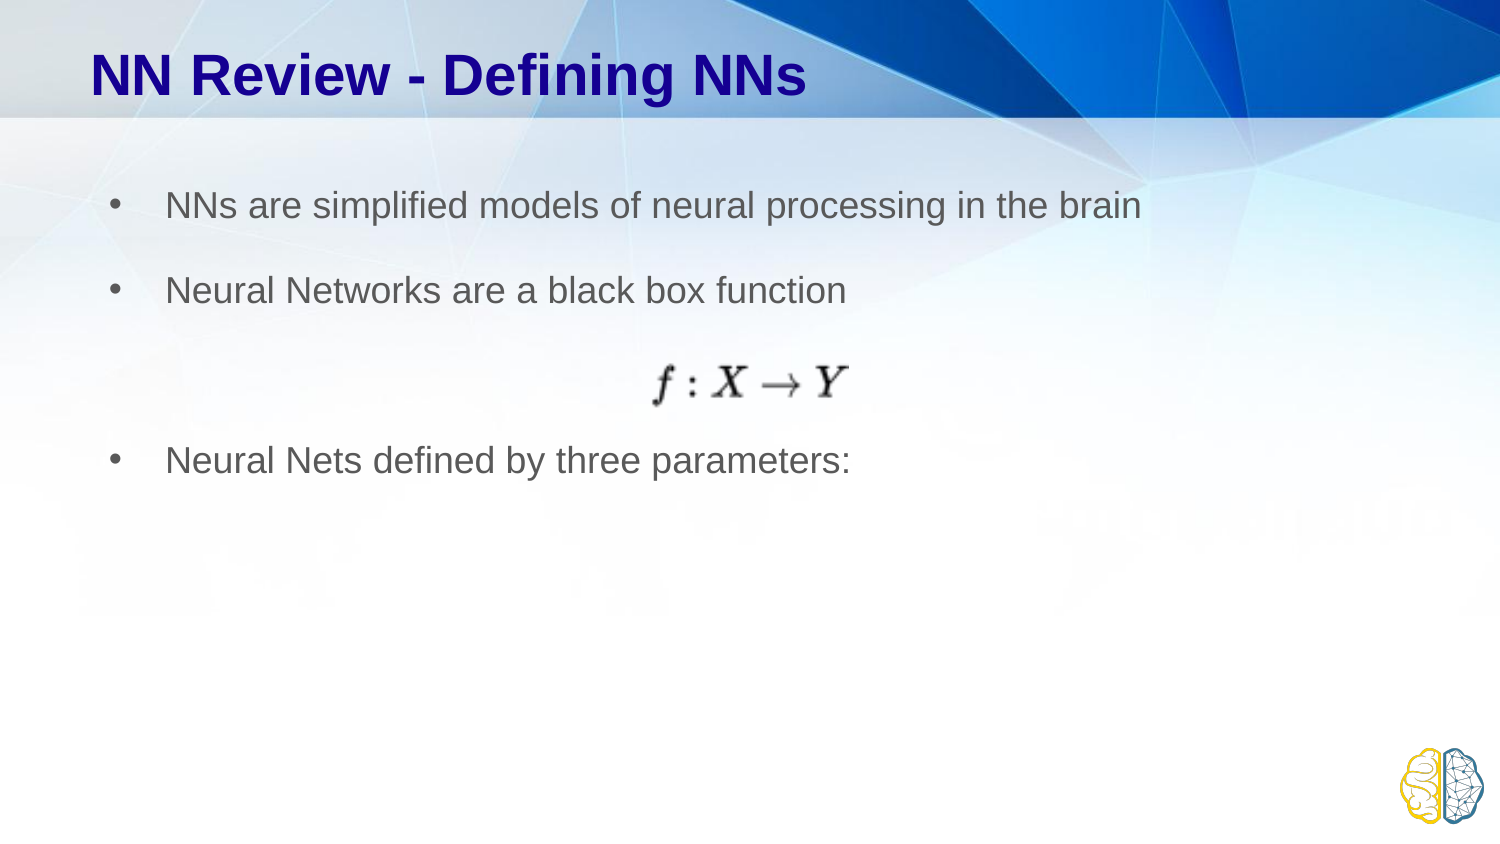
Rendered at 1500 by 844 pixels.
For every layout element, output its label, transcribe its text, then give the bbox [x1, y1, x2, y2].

list NNs are simplified models of neural processing in the brain Neural Networks are a black box function Neural Nets defined by three parameters: [75, 159, 1425, 754]
picture [0, 0, 1500, 844]
title NN Review - Defining NNs [75, 21, 1425, 122]
